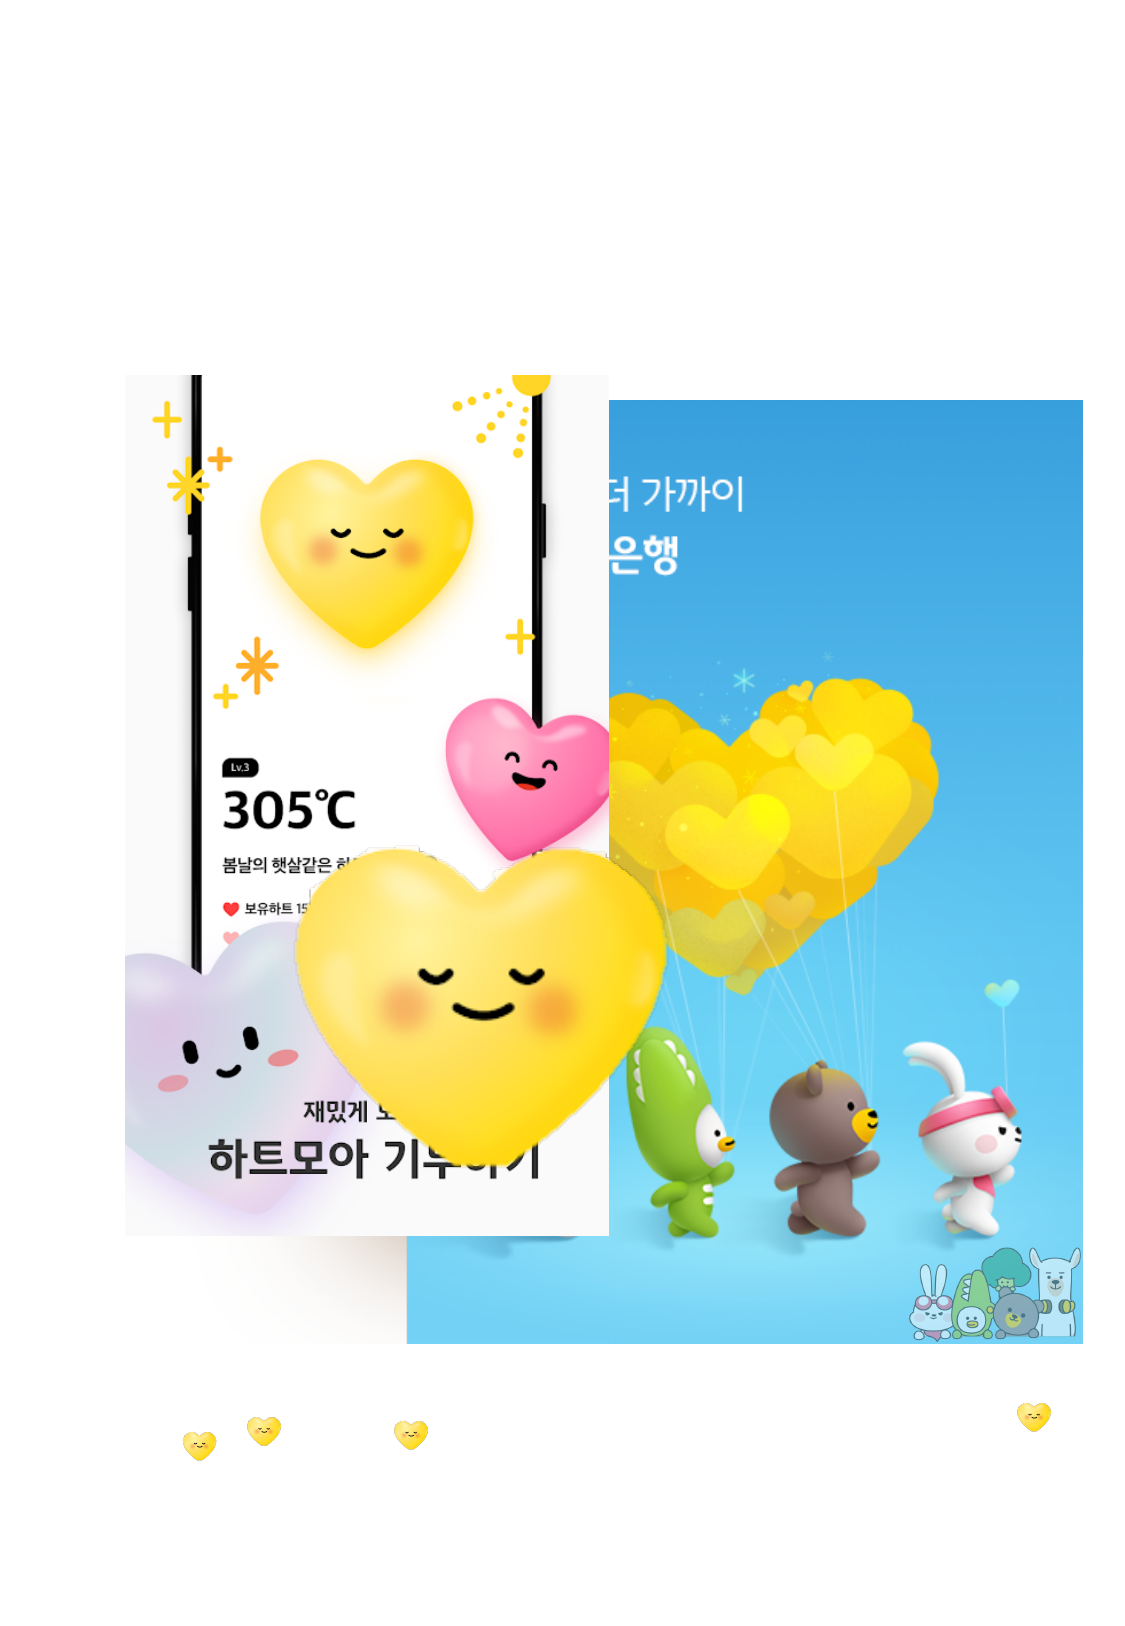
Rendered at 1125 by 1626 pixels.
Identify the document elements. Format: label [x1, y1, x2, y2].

picture [182, 1431, 218, 1465]
picture [1016, 1402, 1053, 1436]
picture [246, 1416, 282, 1450]
picture [393, 1420, 429, 1454]
picture [125, 375, 1100, 1354]
